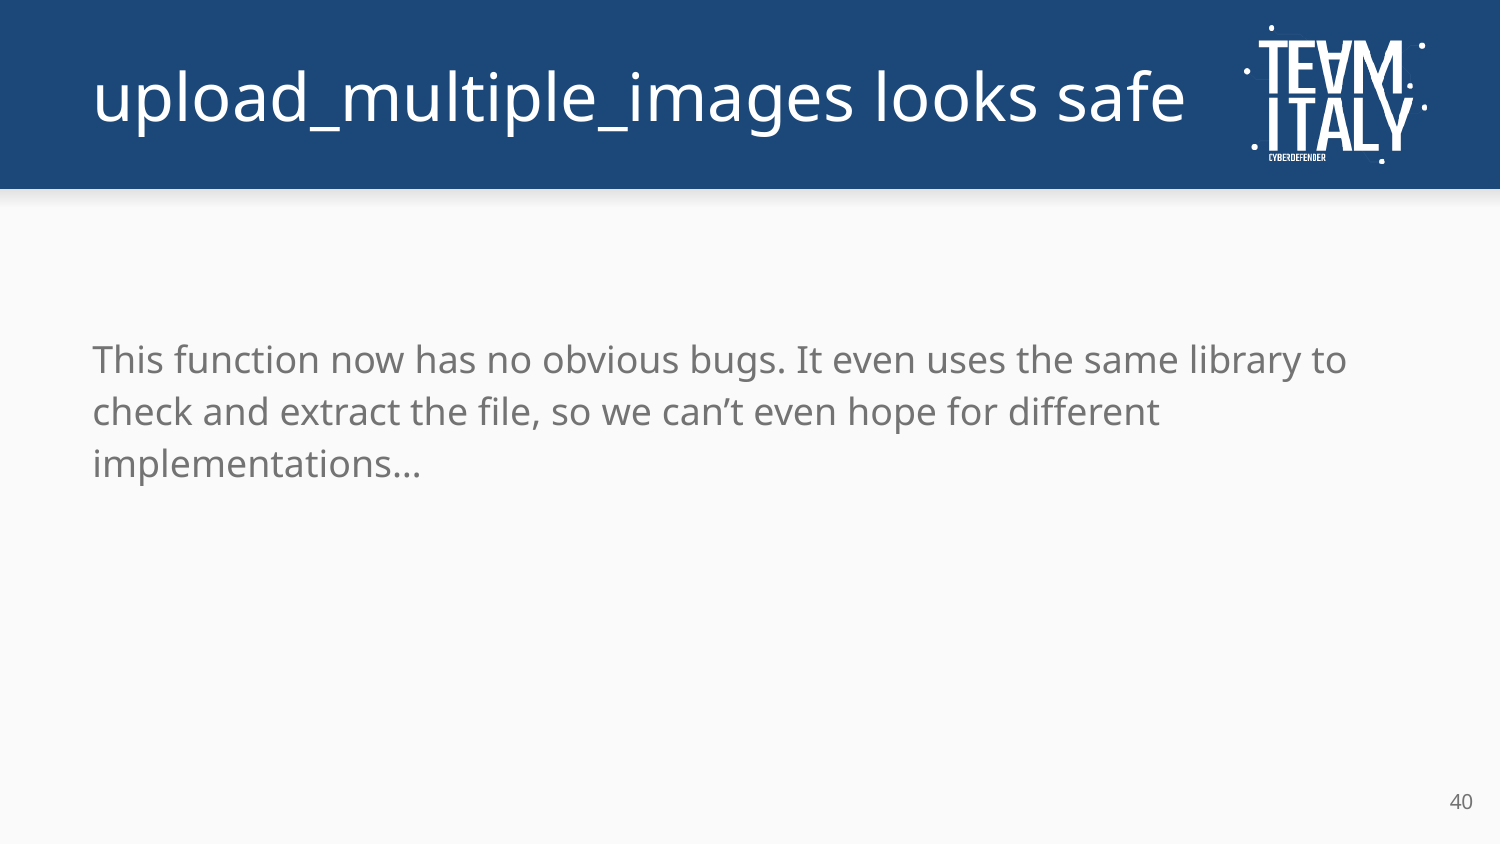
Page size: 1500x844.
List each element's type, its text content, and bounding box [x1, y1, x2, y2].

picture [1245, 25, 1427, 164]
slide_number ‹#› [1398, 770, 1489, 835]
list This function now has no obvious bugs. It even uses the same library to check and extract the file, so we can’t even hope for different implementations… [77, 314, 1427, 760]
title upload_multiple_images looks safe [77, 0, 1245, 190]
